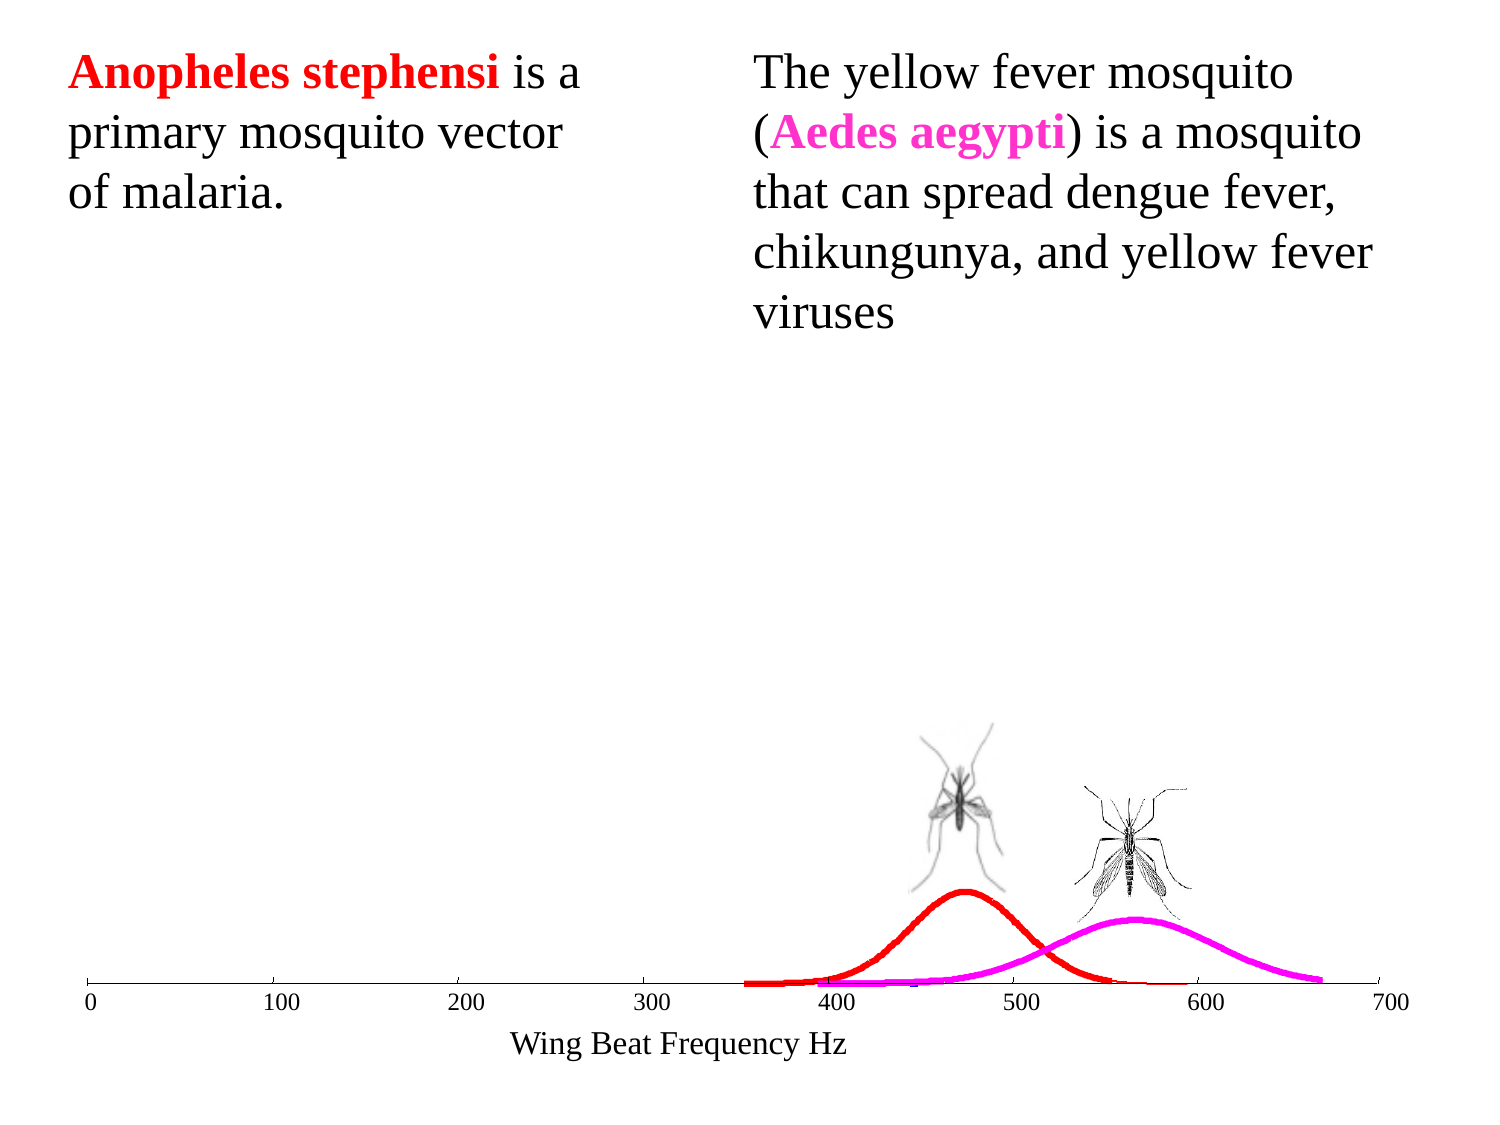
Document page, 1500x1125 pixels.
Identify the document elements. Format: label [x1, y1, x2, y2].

text_box [738, 30, 1447, 346]
text_box [53, 30, 620, 226]
picture [908, 713, 1013, 897]
picture [1071, 784, 1194, 926]
text_box [84, 897, 1411, 1017]
text_box [509, 1021, 849, 1062]
